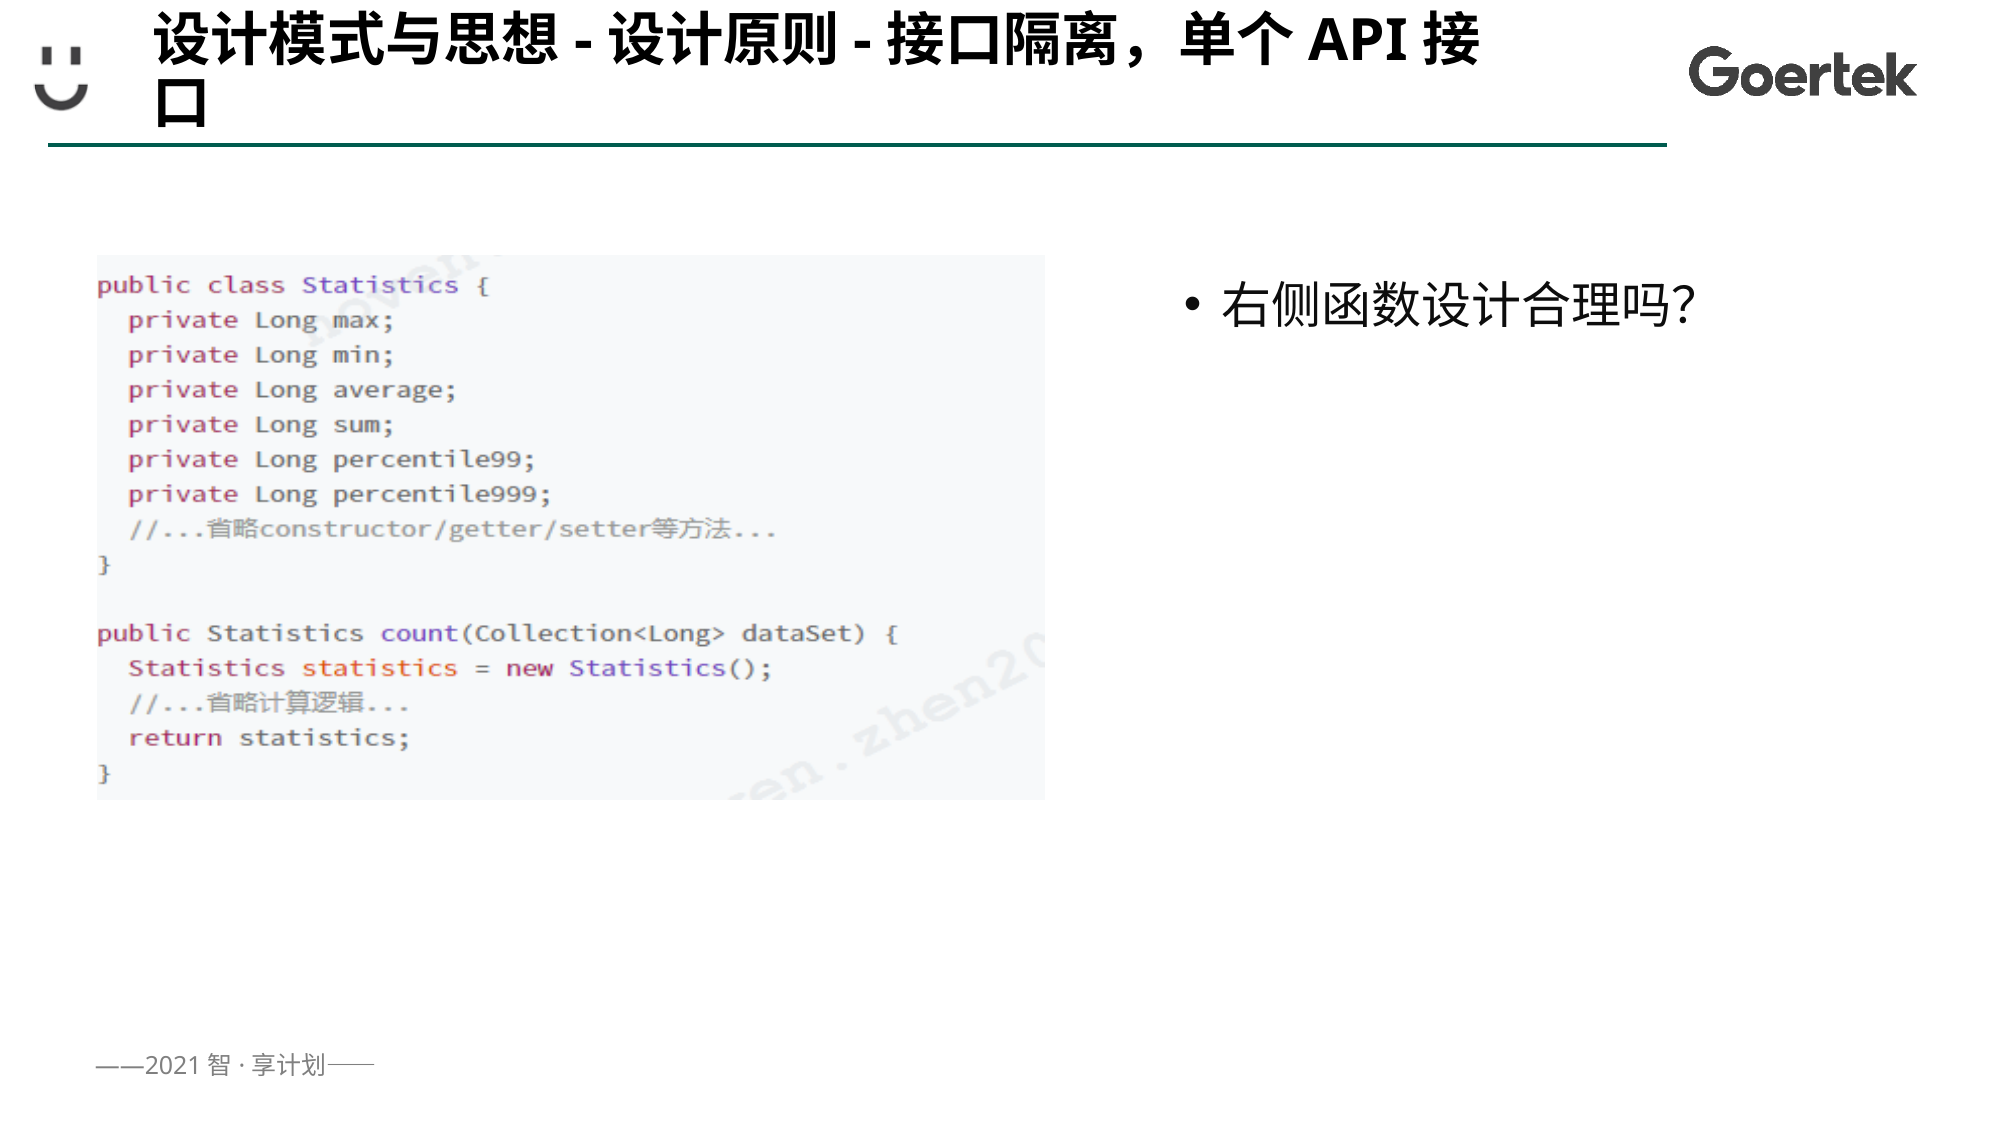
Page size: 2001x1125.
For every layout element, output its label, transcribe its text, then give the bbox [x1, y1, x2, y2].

picture [97, 255, 1045, 800]
title 设计模式与思想-设计原则-接口隔离，单个API接口 [137, 22, 1505, 125]
text_box 右侧函数设计合理吗？ [1169, 254, 1732, 352]
picture [1689, 46, 1917, 96]
picture [18, 33, 105, 121]
